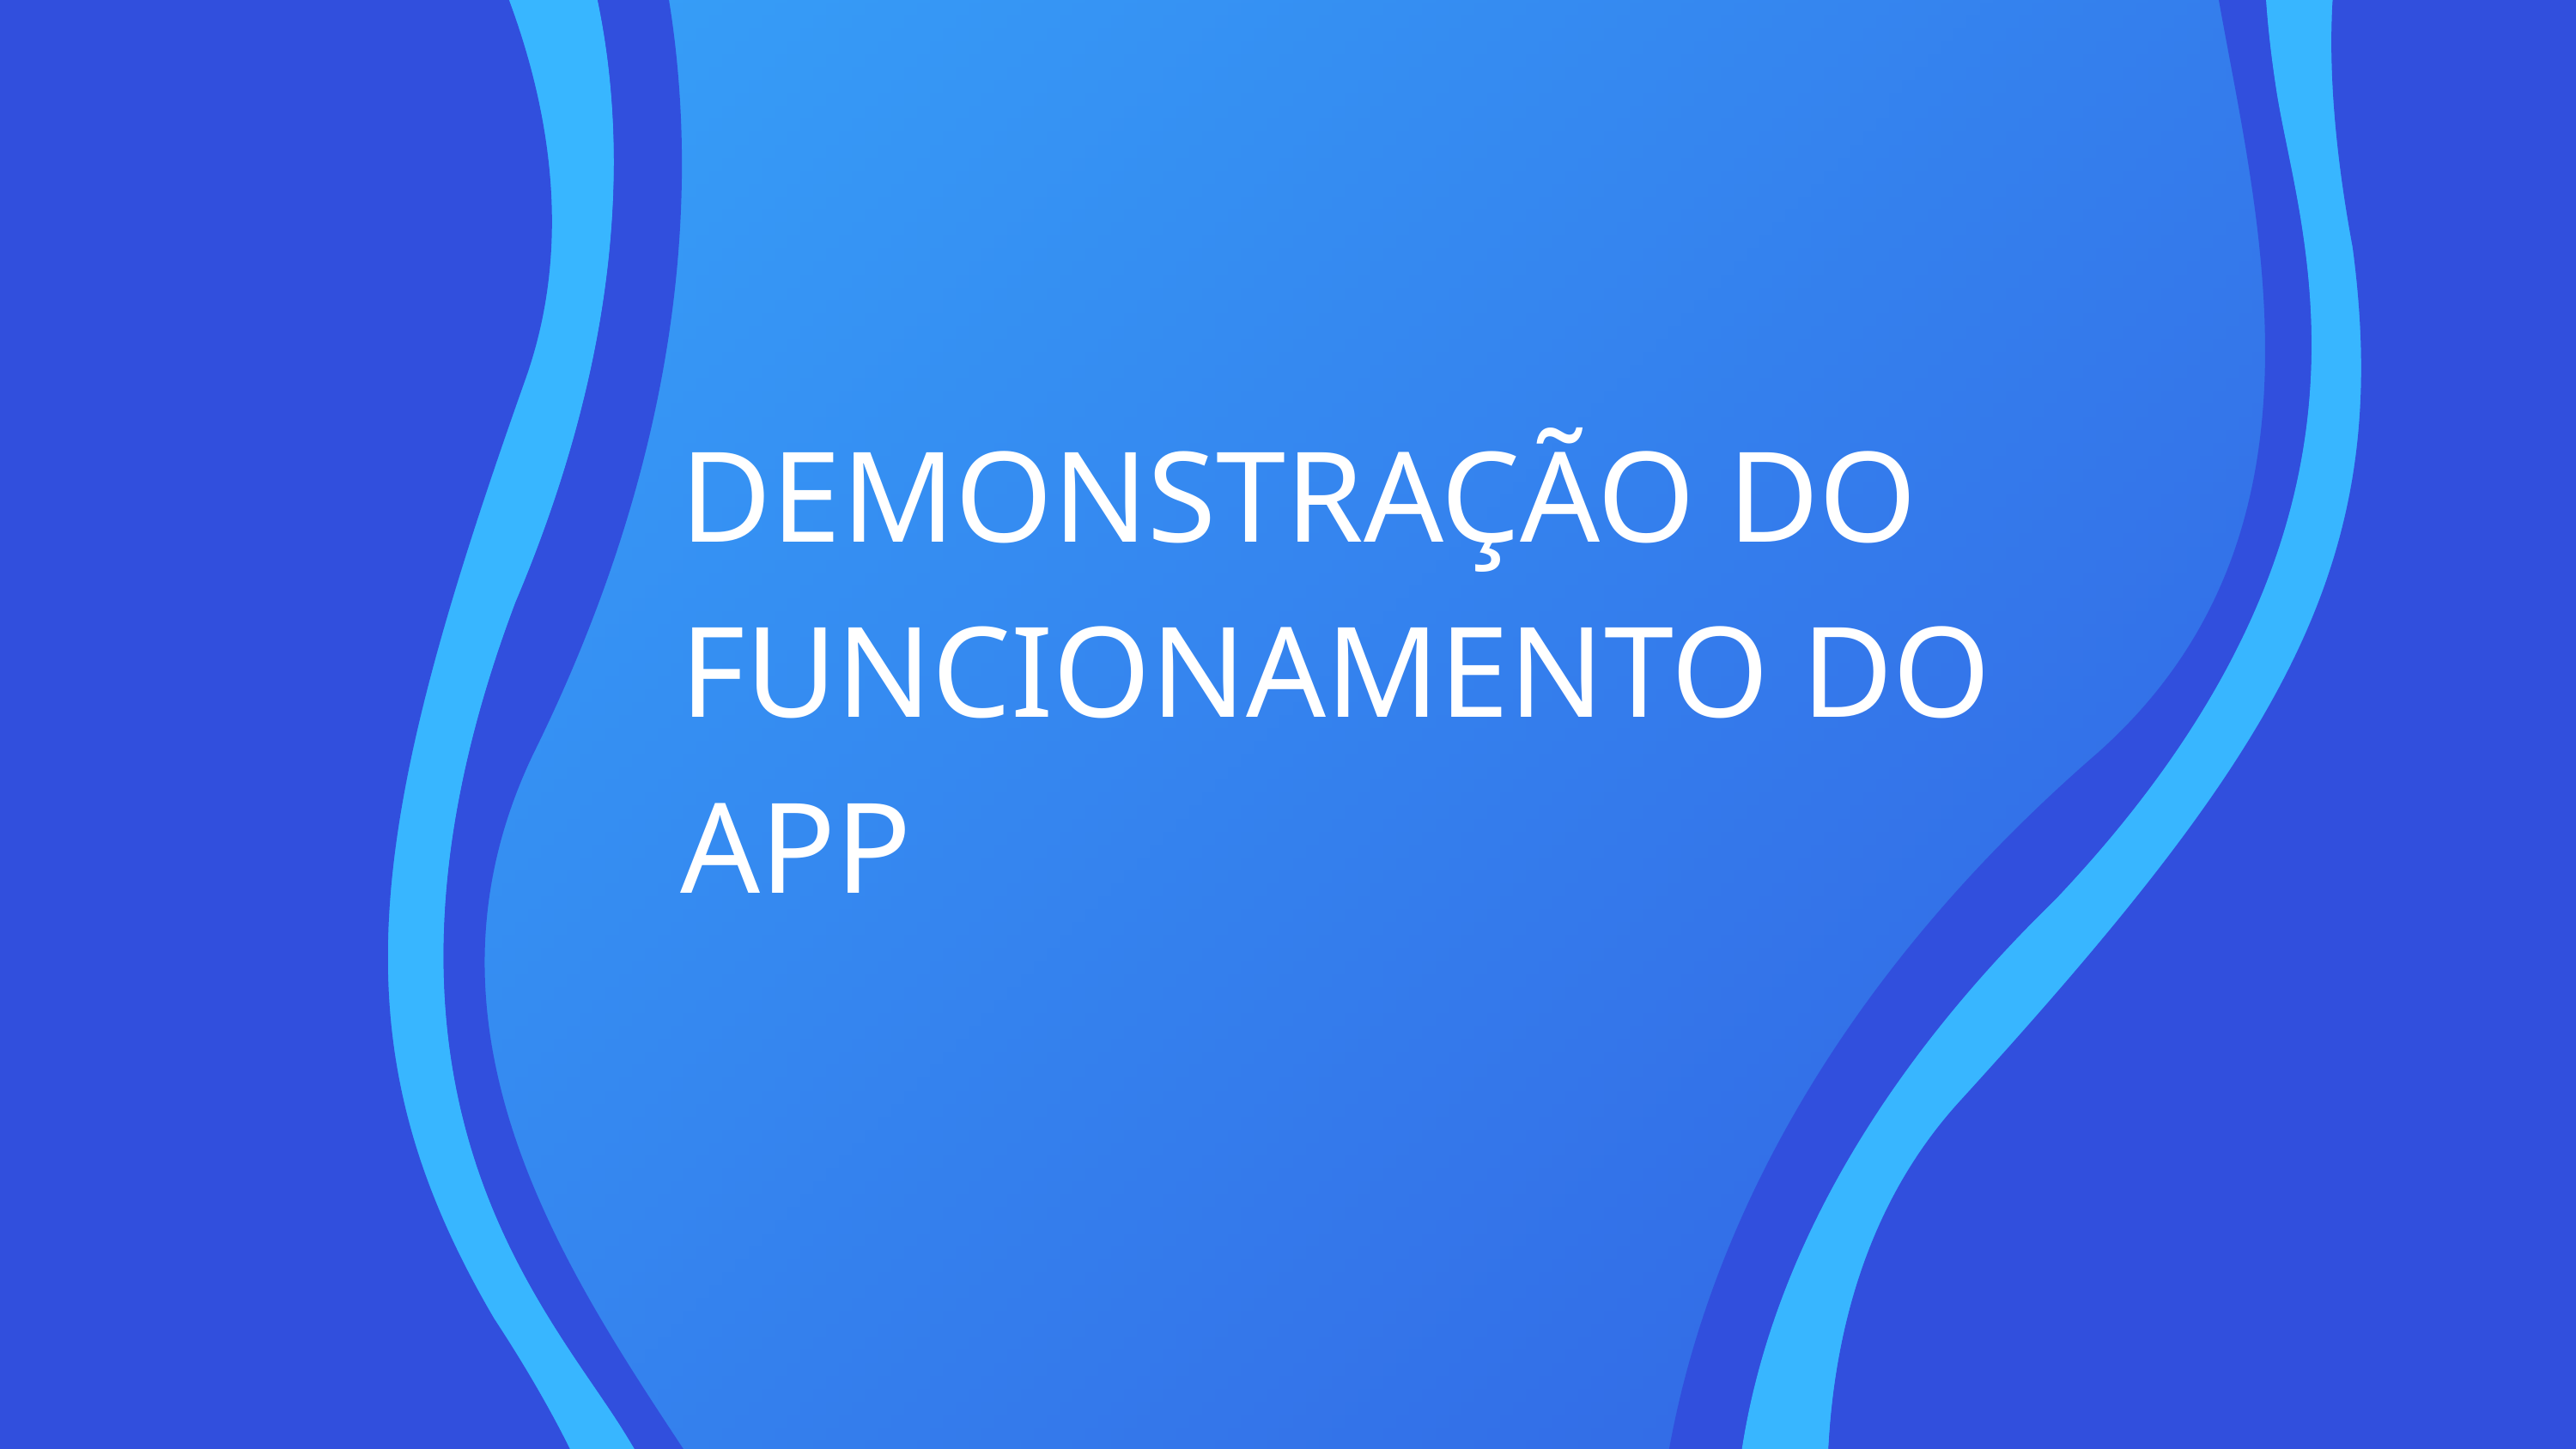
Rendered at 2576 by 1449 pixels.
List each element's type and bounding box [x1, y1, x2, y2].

text_box [799, 0, 1798, 1449]
text_box [0, 0, 797, 1449]
text_box [1802, 0, 2576, 1449]
